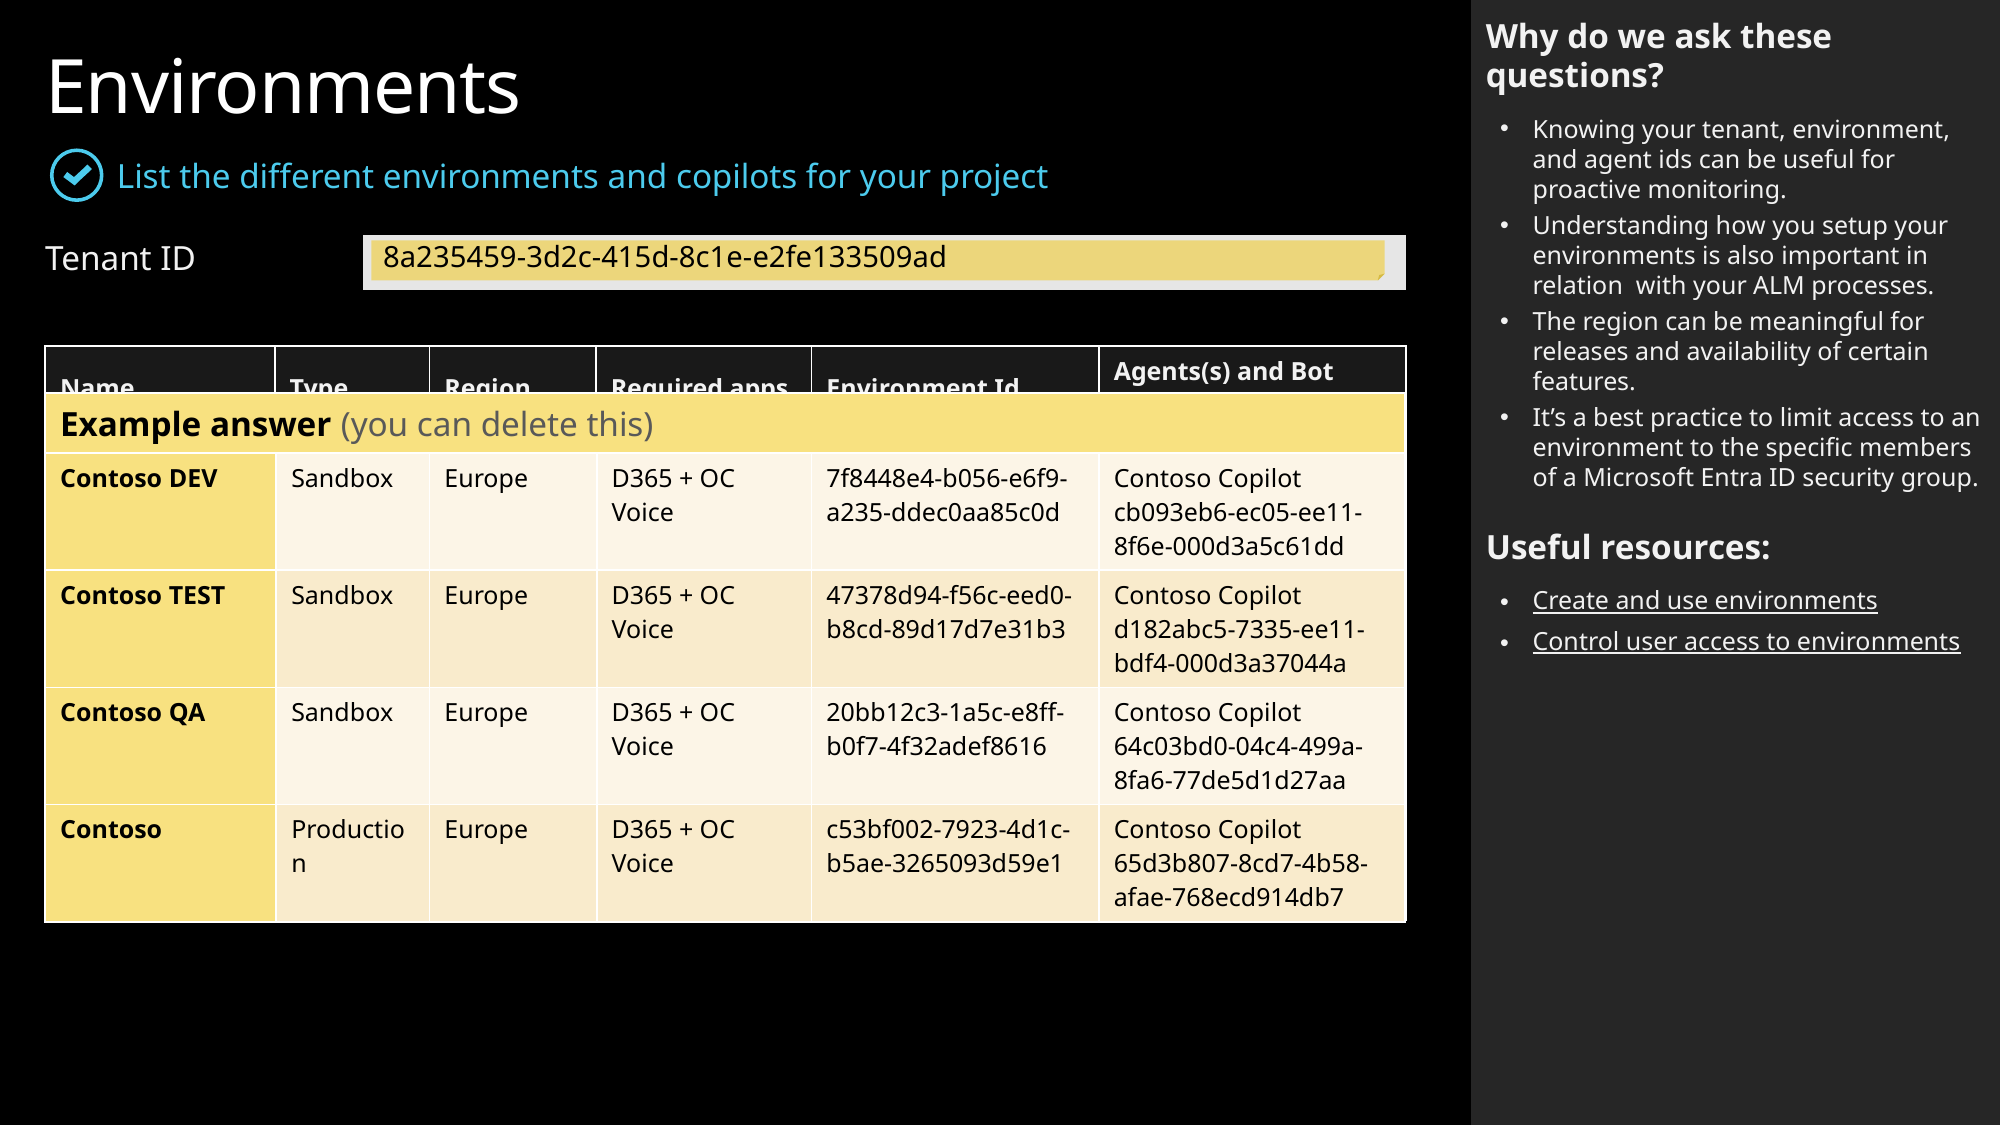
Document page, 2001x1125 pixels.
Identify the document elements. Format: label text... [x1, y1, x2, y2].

list Why do we ask these questions? Knowing your tenant, environment, and agent ids can be useful for proactive monitoring. Understanding how you setup your environments is also important in relation with your ALM processes. The region can be meaningful for releases and availability of certain features. It’s a best practice to limit access to an environment to the specific members of a Microsoft Entra ID security group. Useful resources: Create and use environments Control user access to environments [1471, 0, 2000, 603]
table_header Name [46, 347, 274, 392]
table_cell Contoso TEST [46, 571, 275, 687]
table_cell Sandbox [277, 454, 429, 569]
table_cell Europe [430, 454, 596, 569]
table_cell Contoso Copilot cb093eb6-ec05-ee11-8f6e-000d3a5c61dd [1100, 454, 1404, 569]
table_cell Production [277, 805, 429, 921]
table_cell D365 + OC Voice [598, 571, 811, 687]
table_cell 7f8448e4-b056-e6f9-a235-ddec0aa85c0d [812, 454, 1098, 569]
table_cell Contoso Copilot 65d3b807-8cd7-4b58-afae-768ecd914db7 [1100, 805, 1404, 921]
table_cell c53bf002-7923-4d1c-b5ae-3265093d59e1 [812, 805, 1098, 921]
table_cell 47378d94-f56c-eed0-b8cd-89d17d7e31b3 [812, 571, 1098, 687]
table_cell Europe [430, 688, 596, 804]
list Environments [45, 38, 1427, 130]
table_cell Contoso [46, 805, 275, 921]
table_cell Contoso Copilot 64c03bd0-04c4-499a-8fa6-77de5d1d27aa [1100, 688, 1404, 804]
table_cell D365 + OC Voice [598, 454, 811, 569]
table_cell Sandbox [277, 688, 429, 804]
table_cell Europe [430, 805, 596, 921]
table_cell Contoso DEV [46, 454, 275, 569]
table_header Agents(s) and Bot Id(s) [1100, 347, 1405, 392]
table_header [363, 235, 1406, 290]
table_cell Contoso Copilot d182abc5-7335-ee11-bdf4-000d3a37044a [1100, 571, 1404, 687]
table_header Example answer (you can delete this) [46, 394, 1404, 452]
table_header Region [430, 347, 595, 392]
table_cell D365 + OC Voice [598, 805, 811, 921]
table_cell Europe [430, 571, 596, 687]
table_cell Contoso QA [46, 688, 275, 804]
table_cell D365 + OC Voice [598, 688, 811, 804]
table_header Type [276, 347, 429, 392]
text_box 8a235459-3d2c-415d-8c1e-e2fe133509ad [371, 240, 1385, 281]
table_cell 20bb12c3-1a5c-e8ff-b0f7-4f32adef8616 [812, 688, 1098, 804]
table_header Environment Id [812, 347, 1098, 392]
table_header Required apps [597, 347, 811, 392]
table_cell Sandbox [277, 571, 429, 687]
table_header Tenant ID [45, 235, 363, 290]
list List the different environments and copilots for your project [116, 155, 1427, 196]
